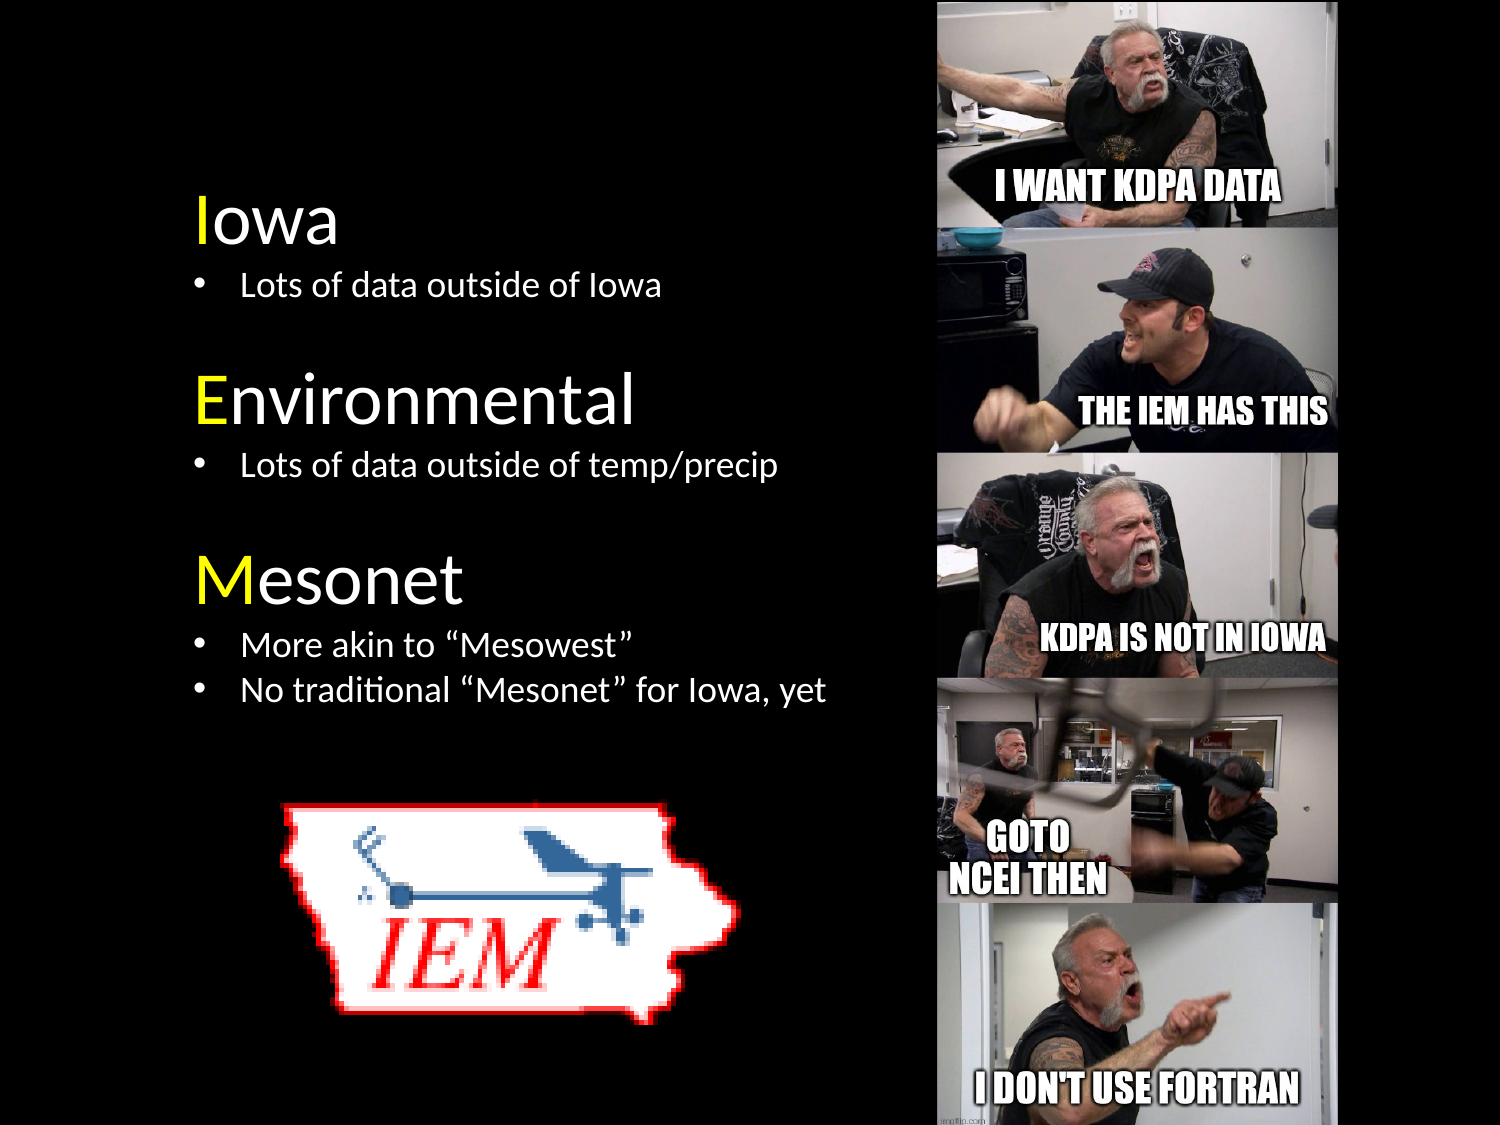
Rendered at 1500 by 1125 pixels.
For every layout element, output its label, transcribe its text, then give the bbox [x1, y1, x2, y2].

picture [937, 1, 1338, 1125]
text_box Iowa Lots of data outside of Iowa Environmental Lots of data outside of temp/precip Mesonet More akin to “Mesowest” No traditional “Mesonet” for Iowa, yet [178, 162, 843, 718]
picture [280, 799, 741, 1026]
